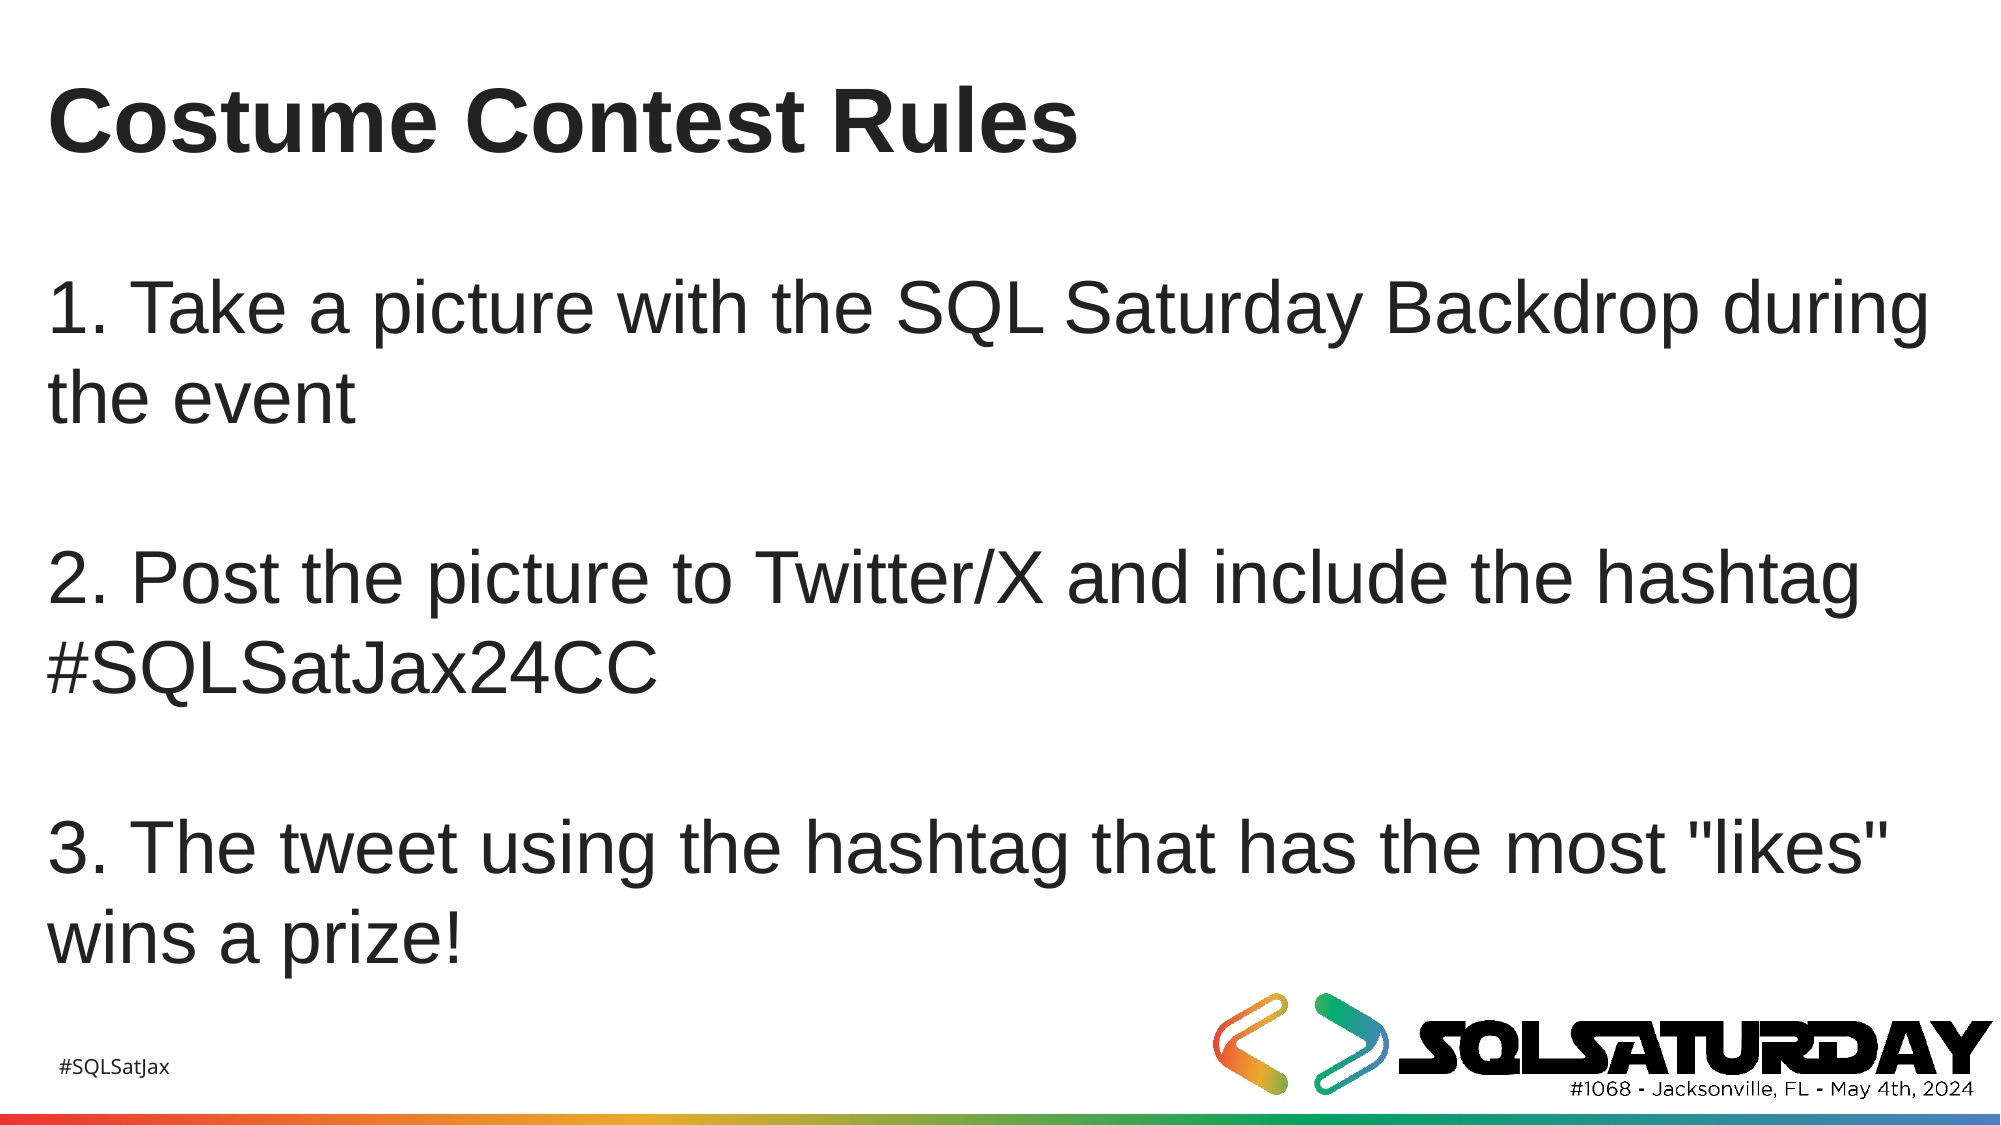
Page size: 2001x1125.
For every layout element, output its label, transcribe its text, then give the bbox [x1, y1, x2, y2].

text_box Costume Contest Rules [32, 53, 1590, 178]
text_box 1. Take a picture with the SQL Saturday Backdrop during the event 2. Post the picture to Twitter/X and include the hashtag #SQLSatJax24CC 3. The tweet using the hashtag that has the most "likes" wins a prize! [32, 251, 1969, 987]
picture [0, 1114, 2000, 1125]
picture [1213, 993, 1993, 1102]
